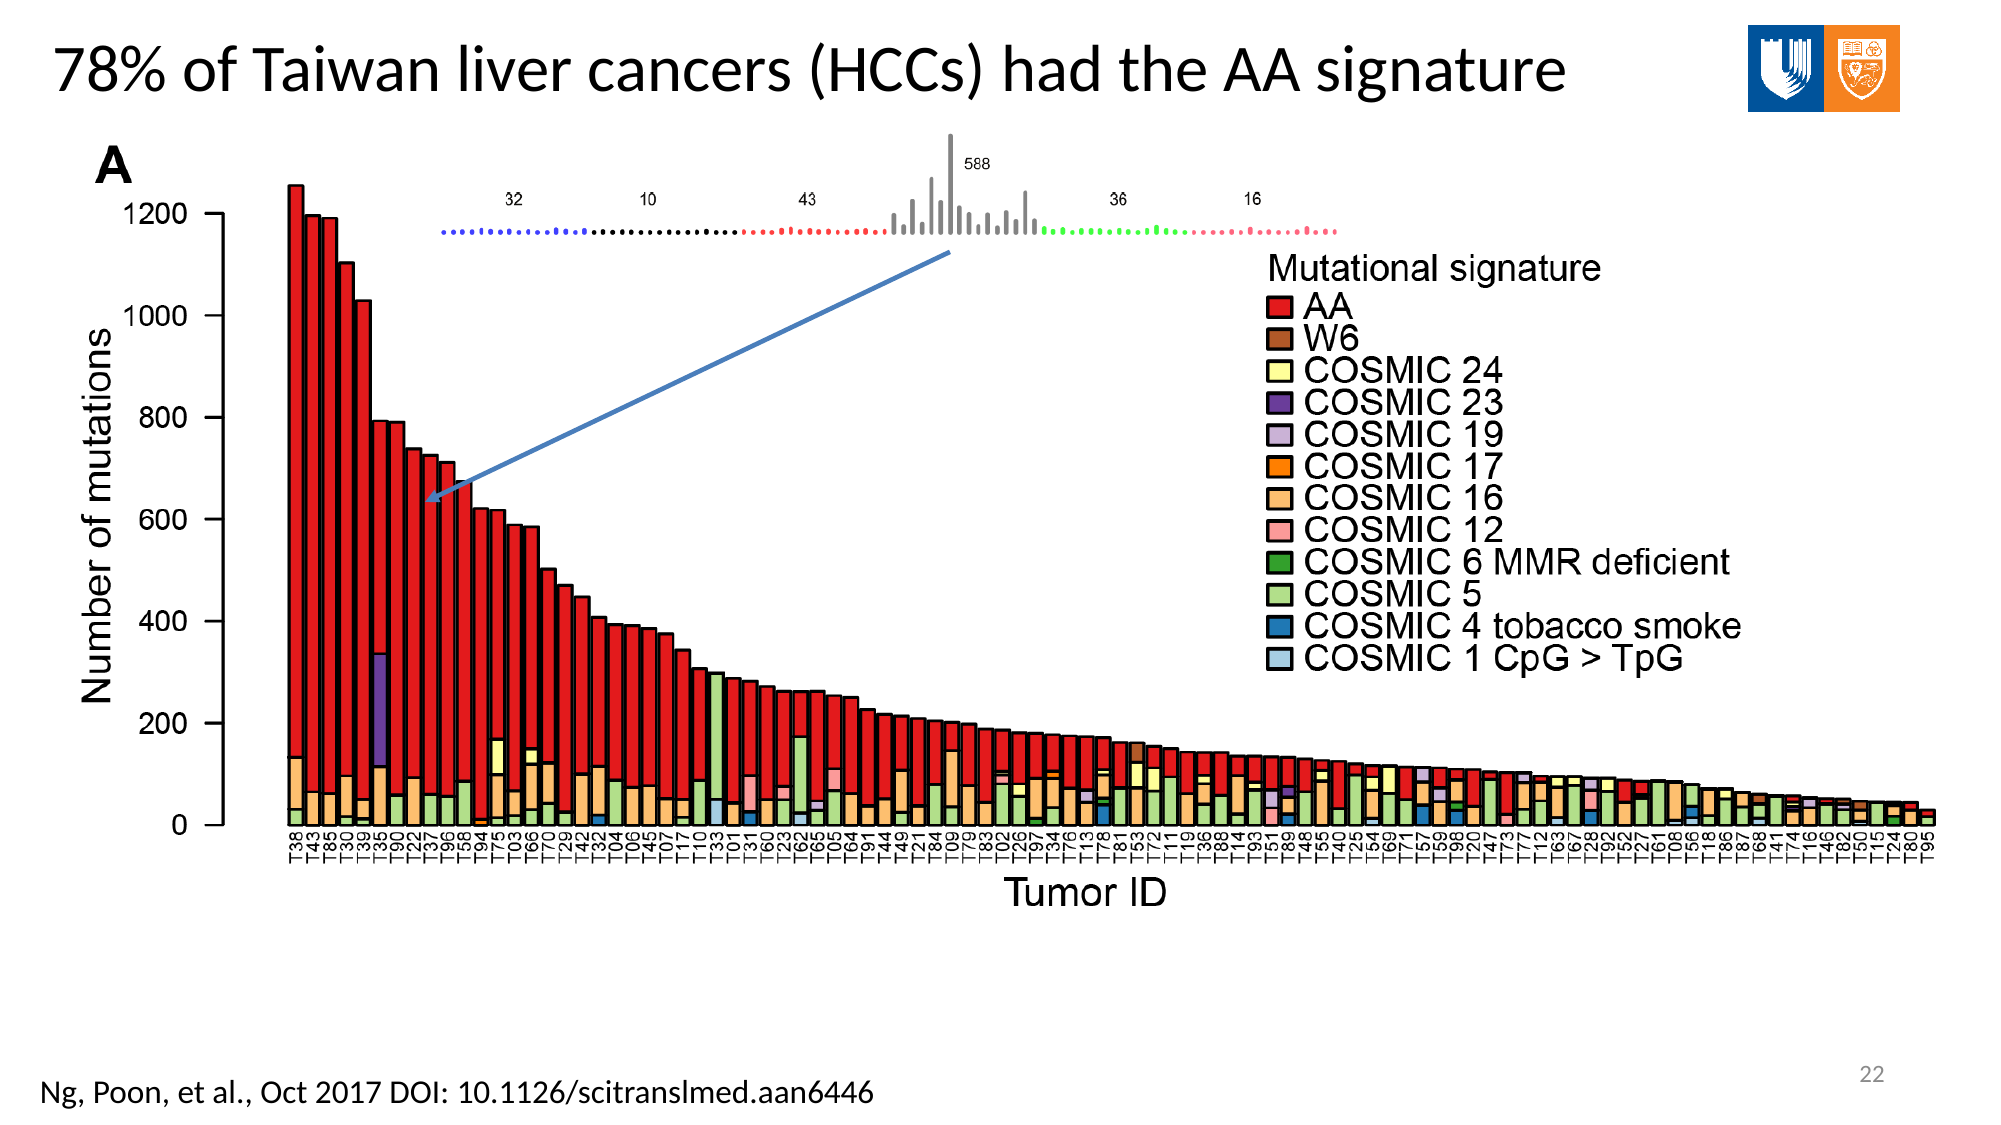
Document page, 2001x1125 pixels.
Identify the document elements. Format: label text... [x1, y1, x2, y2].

picture [74, 12, 1980, 938]
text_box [424, 124, 1354, 503]
slide_number 22 [1433, 1042, 1900, 1103]
title 78% of Taiwan liver cancers (HCCs) had the AA signature [37, 0, 1838, 130]
text_box Ng, Poon, et al., Oct 2017 DOI: 10.1126/scitranslmed.aan6446 [24, 1062, 1113, 1118]
